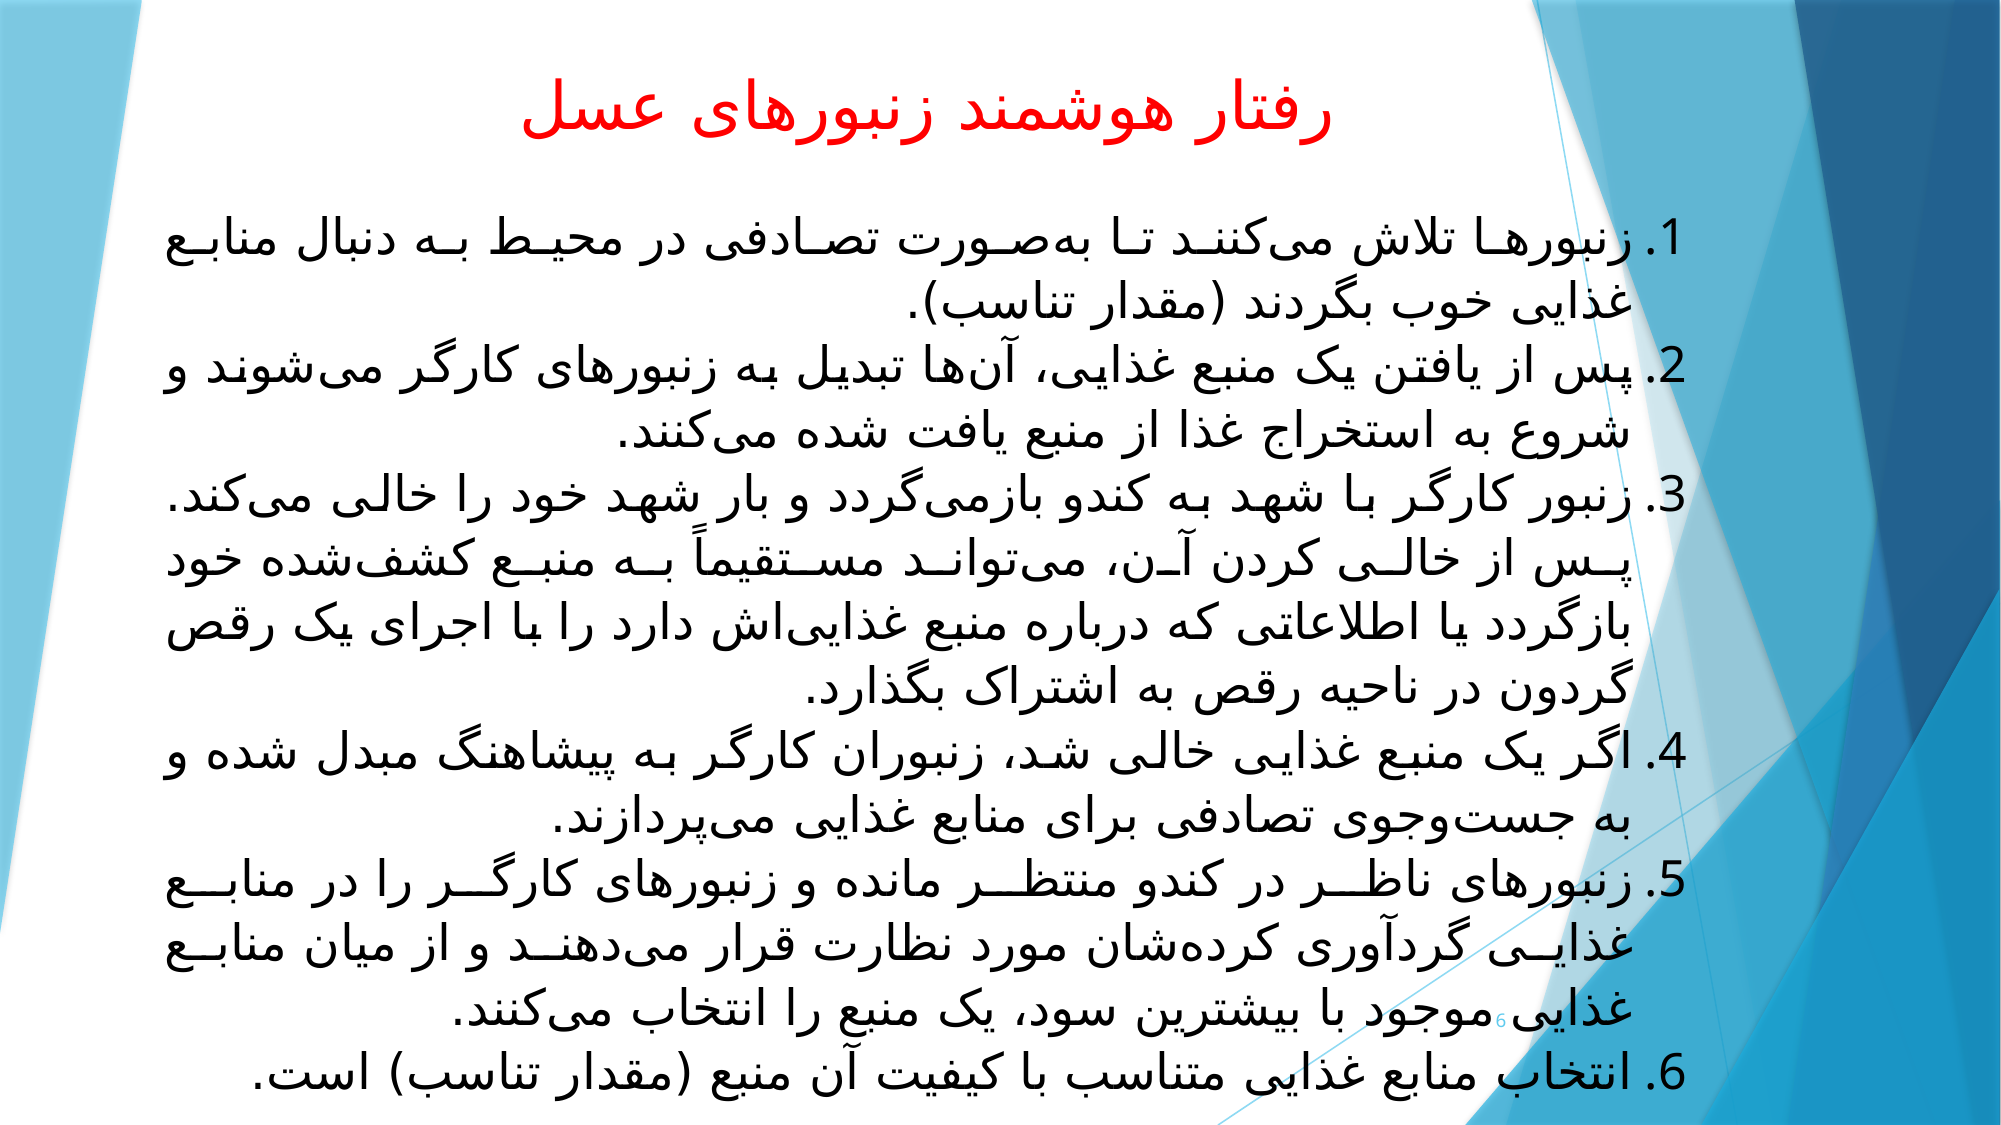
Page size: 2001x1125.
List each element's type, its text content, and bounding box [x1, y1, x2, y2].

text_box زنبورها تلاش می‌کنند تا به‌صورت تصادفی در محیط به دنبال منابع غذایی خوب بگردند (مقدار تناسب). پس از یافتن یک منبع غذایی، آن‌ها تبدیل به زنبورهای کارگر می‌شوند و شروع به استخراج غذا از منبع یافت شده می‌کنند. زنبور کارگر با شهد به کندو بازمی‌گردد و بار شهد خود را خالی می‌کند. پس از خالی کردن آن، می‌تواند مستقیماً به منبع کشف‌شده خود بازگردد یا اطلاعاتی که درباره منبع غذایی‌اش دارد را با اجرای یک رقص گردون در ناحیه رقص به اشتراک بگذارد. اگر یک منبع غذایی خالی شد، زنبوران کارگر به پیشاهنگ مبدل شده و به جست‌وجوی تصادفی برای منابع غذایی می‌پردازند. زنبورهای ناظر در کندو منتظر مانده و زنبورهای کارگر را در منابع غذایی گردآوری کرده‌شان مورد نظارت قرار می‌دهند و از میان منابع غذایی موجود با بیشترین سود، یک منبع را انتخاب می‌کنند. انتخاب منابع غذایی متناسب با کیفیت آن منبع (مقدار تناسب) است. [150, 192, 1705, 1107]
text_box رفتار هوشمند زنبورهای عسل [505, 56, 1351, 151]
